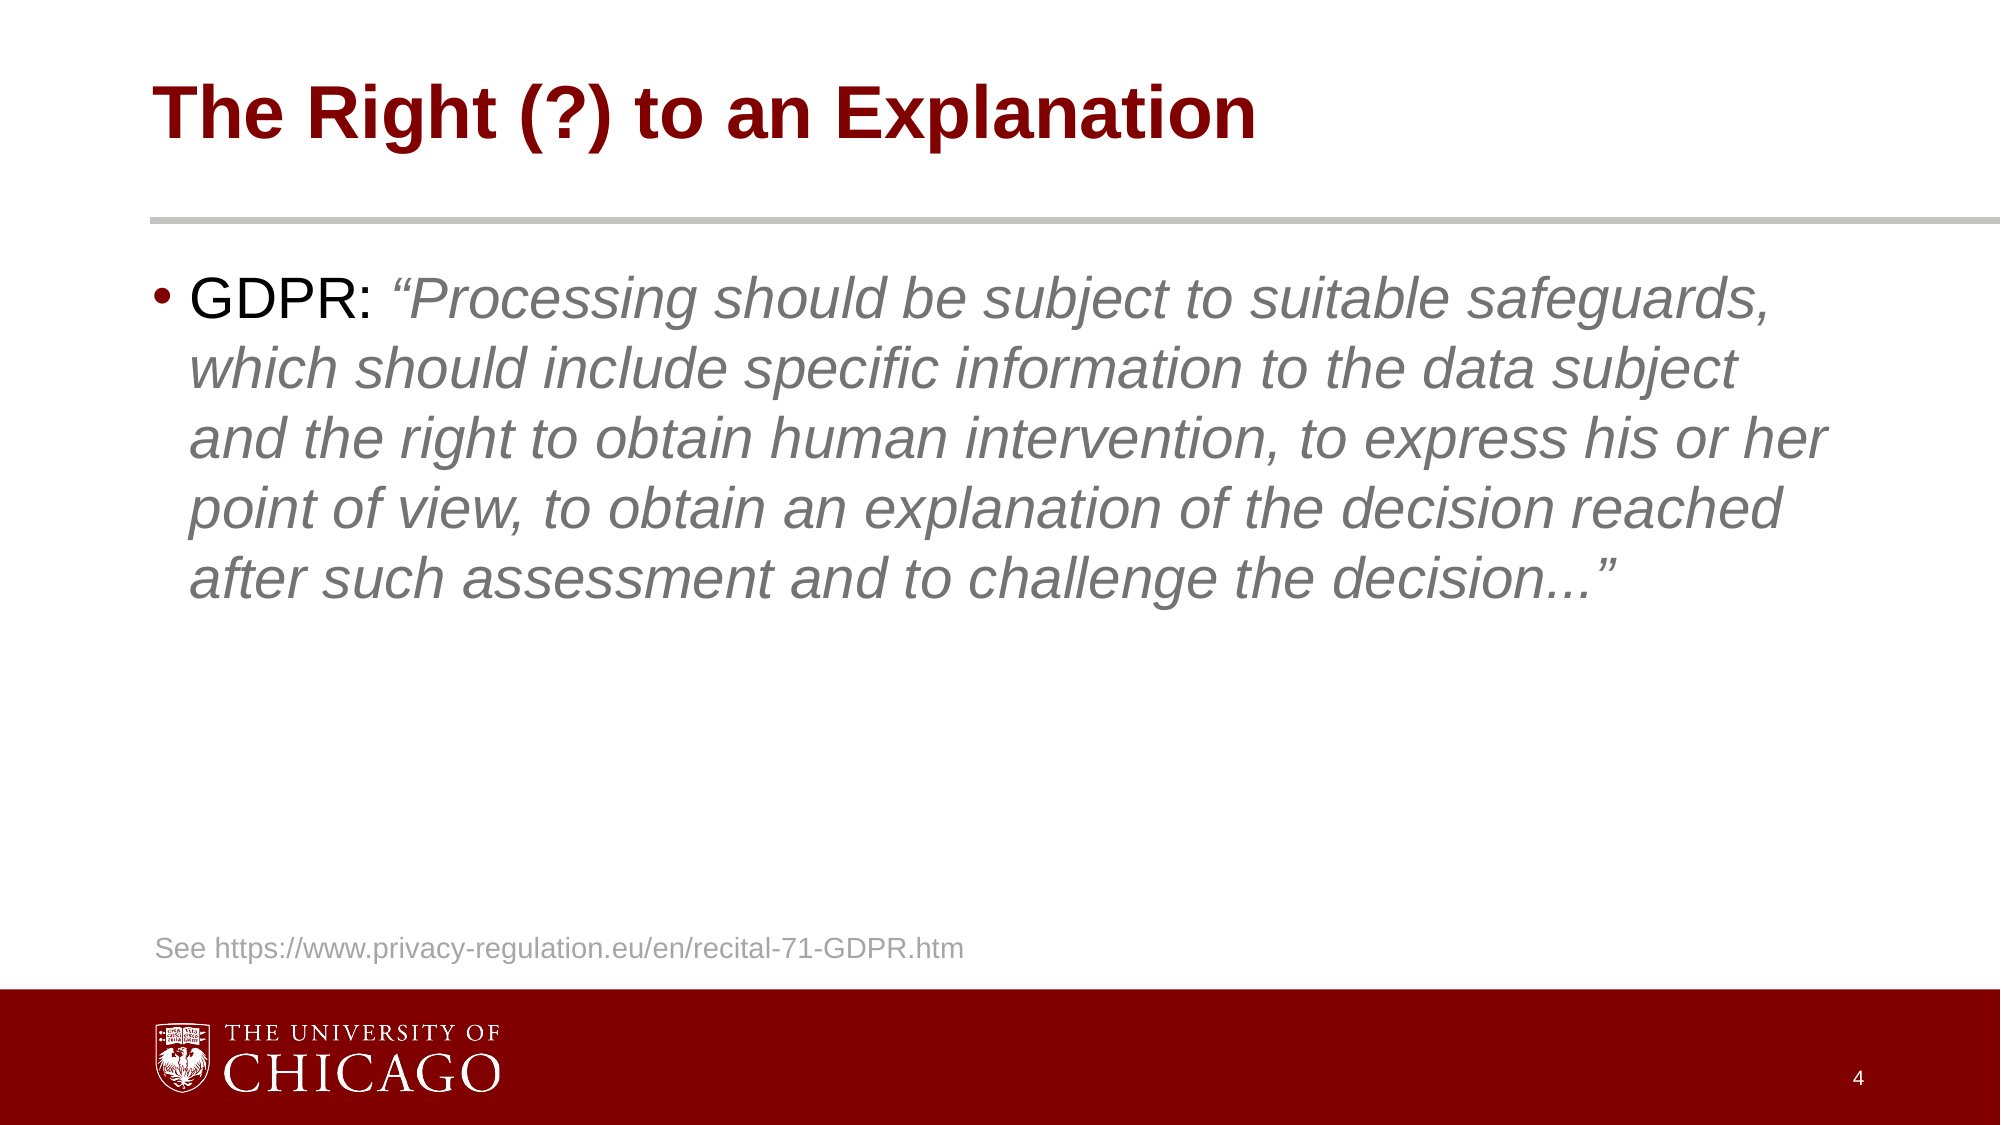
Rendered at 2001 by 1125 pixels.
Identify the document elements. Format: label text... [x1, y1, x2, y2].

title The Right (?) to an Explanation [137, 0, 1863, 218]
list GDPR: “Processing should be subject to suitable safeguards, which should include specific information to the data subject and the right to obtain human intervention, to express his or her point of view, to obtain an explanation of the decision reached after such assessment and to challenge the decision...” [137, 253, 1847, 936]
slide_number 4 [1412, 1046, 1880, 1107]
text_box See https://www.privacy-regulation.eu/en/recital-71-GDPR.htm [139, 921, 1890, 972]
